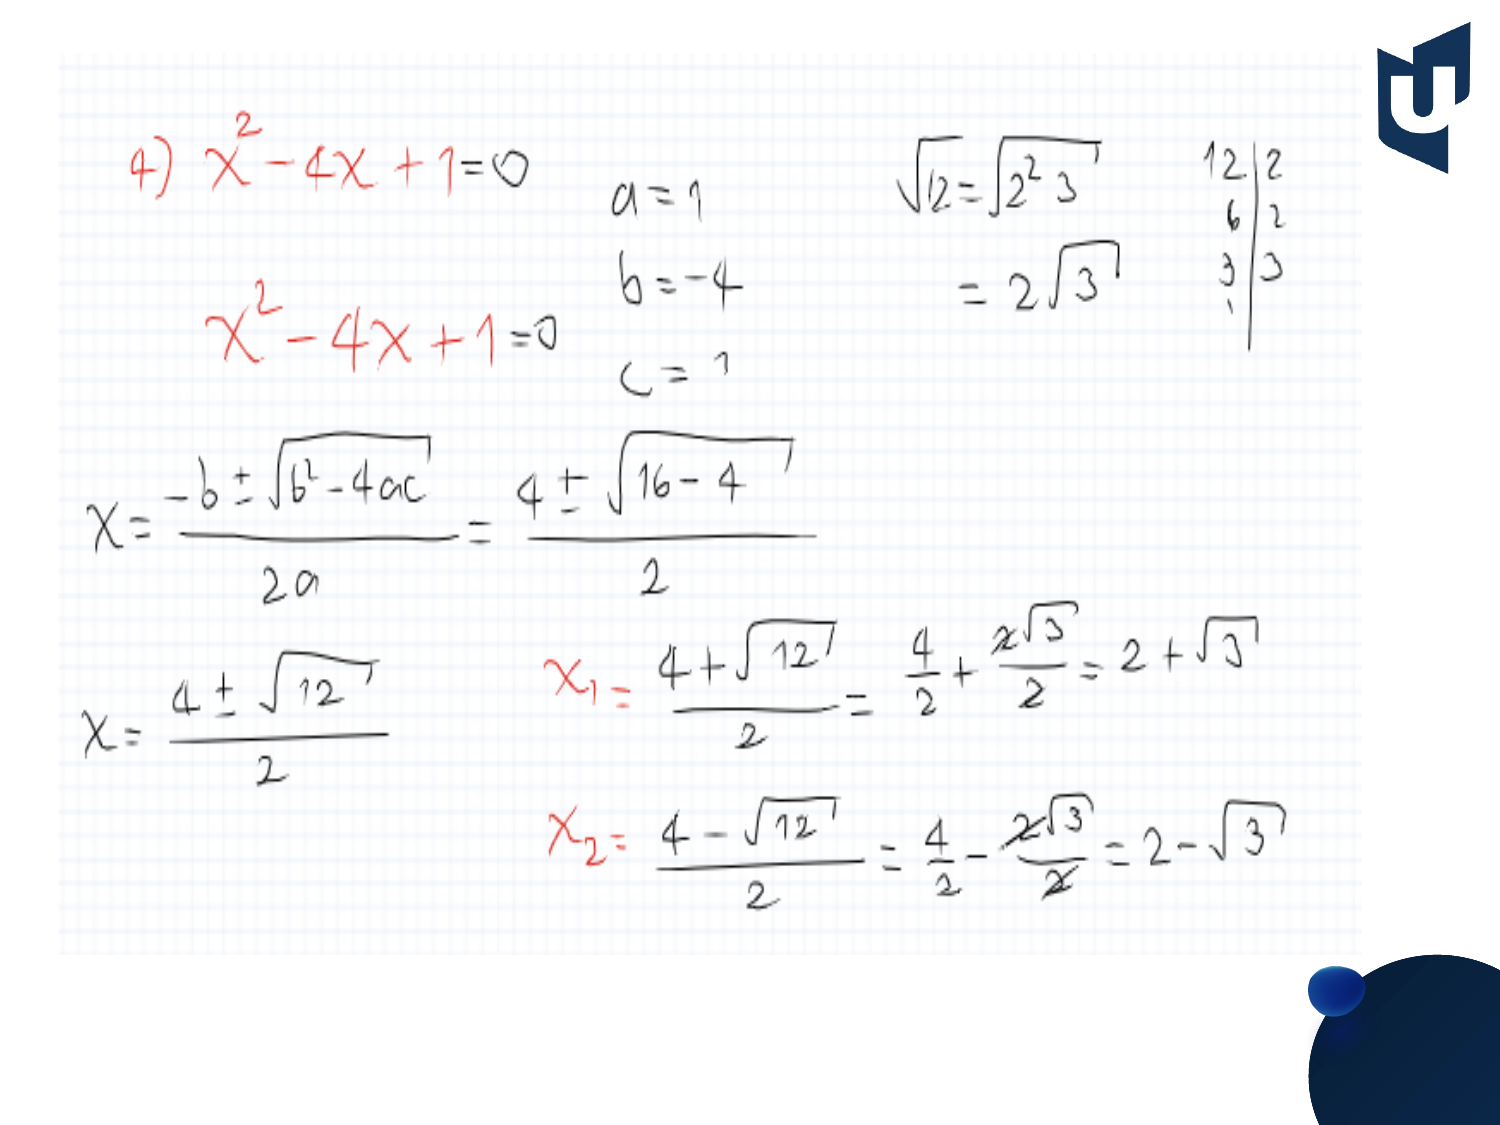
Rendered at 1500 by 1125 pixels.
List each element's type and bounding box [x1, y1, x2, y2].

picture [1367, 16, 1481, 178]
text_box [1281, 901, 1500, 1125]
picture [58, 53, 1362, 955]
